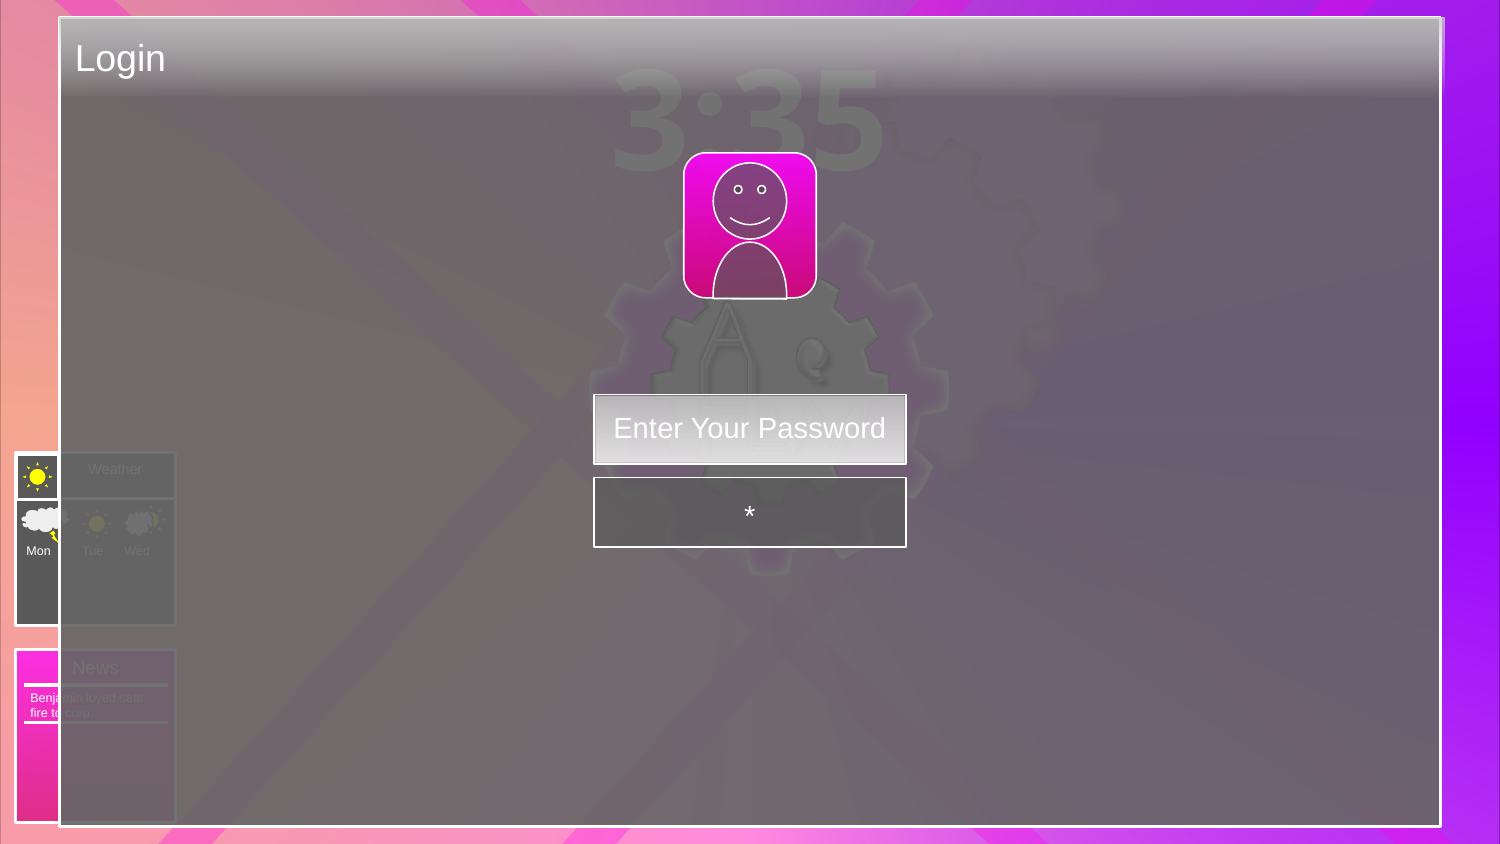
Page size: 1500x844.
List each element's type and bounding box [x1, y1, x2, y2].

text_box [11, 451, 200, 823]
text_box [683, 152, 817, 348]
picture [0, 0, 1500, 844]
